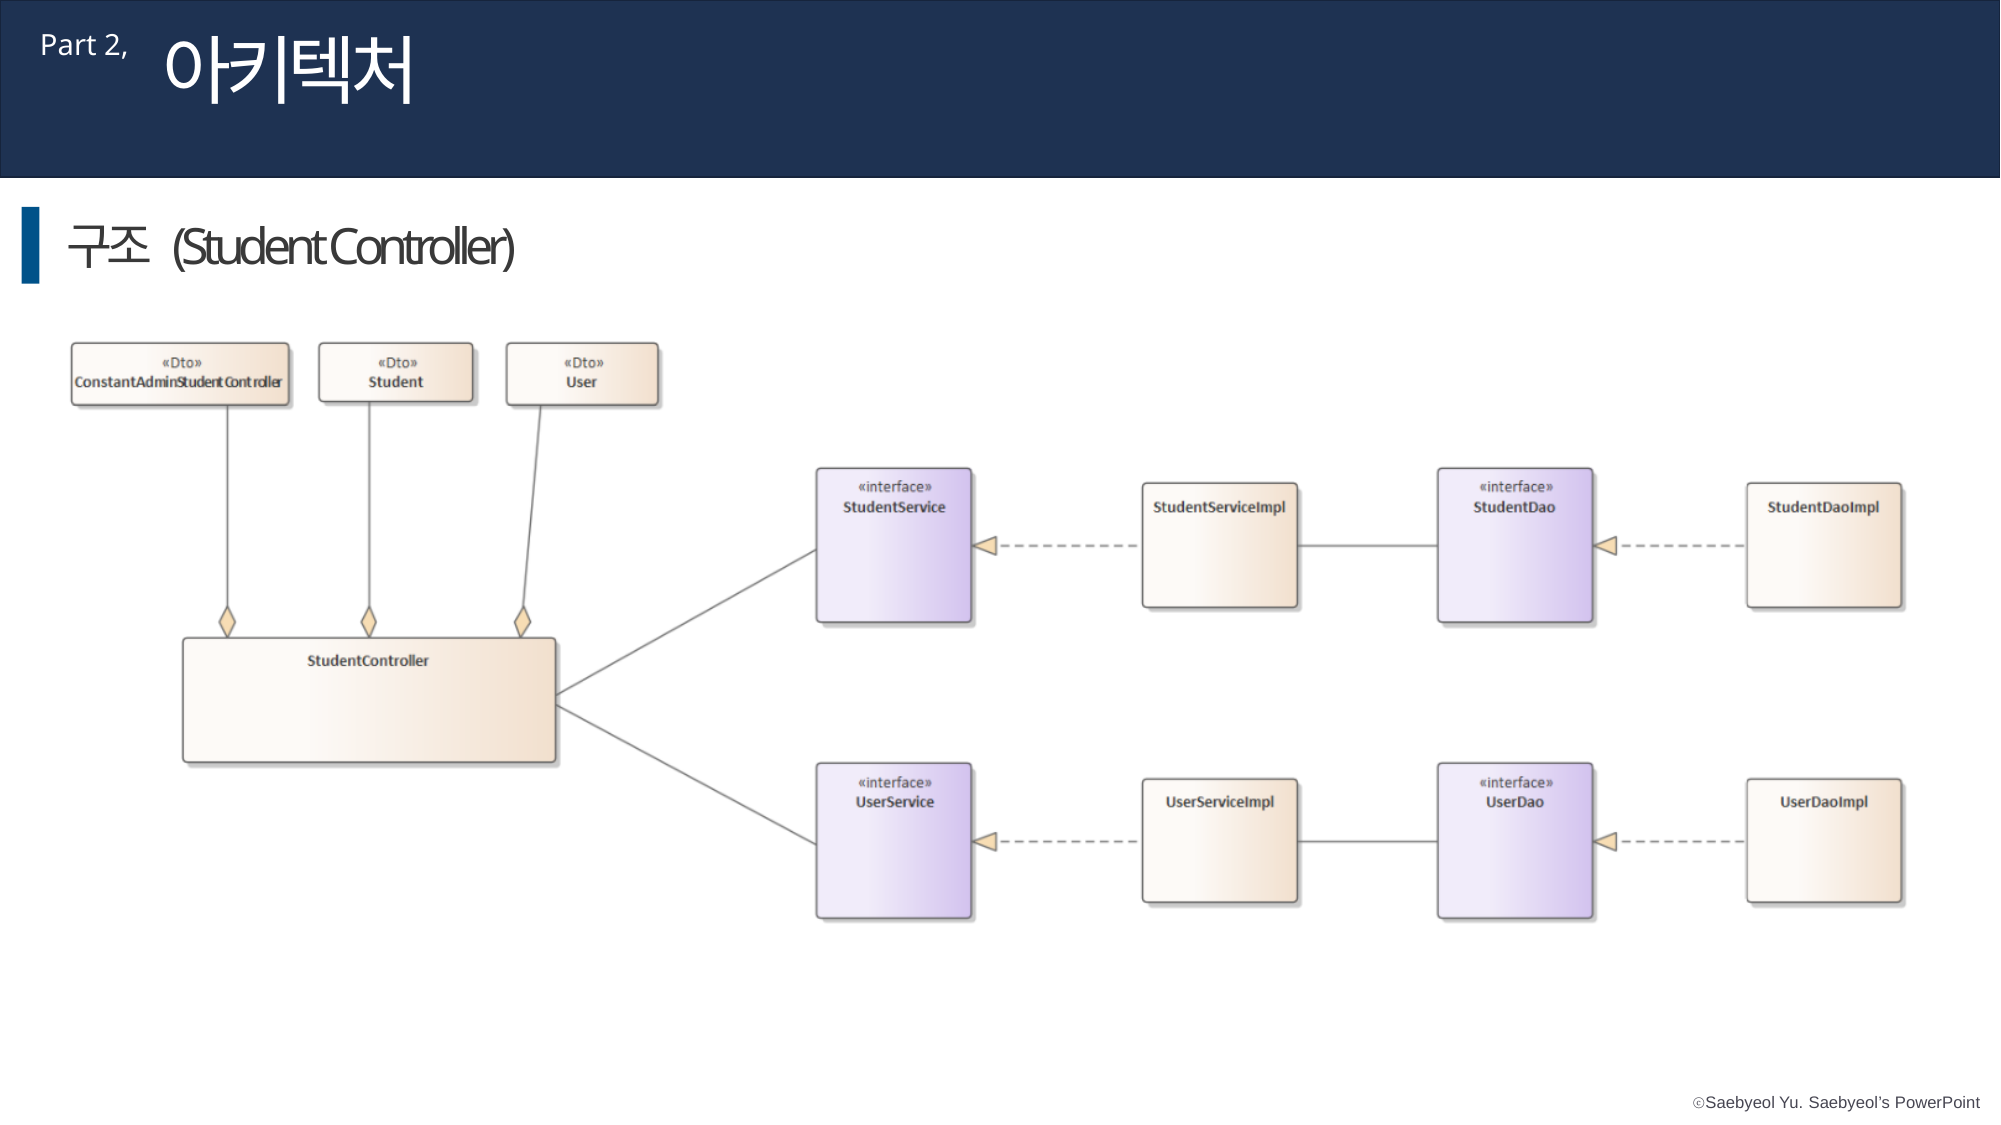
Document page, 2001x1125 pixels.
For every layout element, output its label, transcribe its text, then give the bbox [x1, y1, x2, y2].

picture [54, 313, 1946, 940]
text_box [21, 206, 40, 285]
text_box 아키텍처 [147, 16, 435, 122]
text_box [0, 0, 2000, 178]
text_box 구조 (Student Controller) [52, 207, 532, 283]
text_box Part 2, [25, 19, 152, 69]
